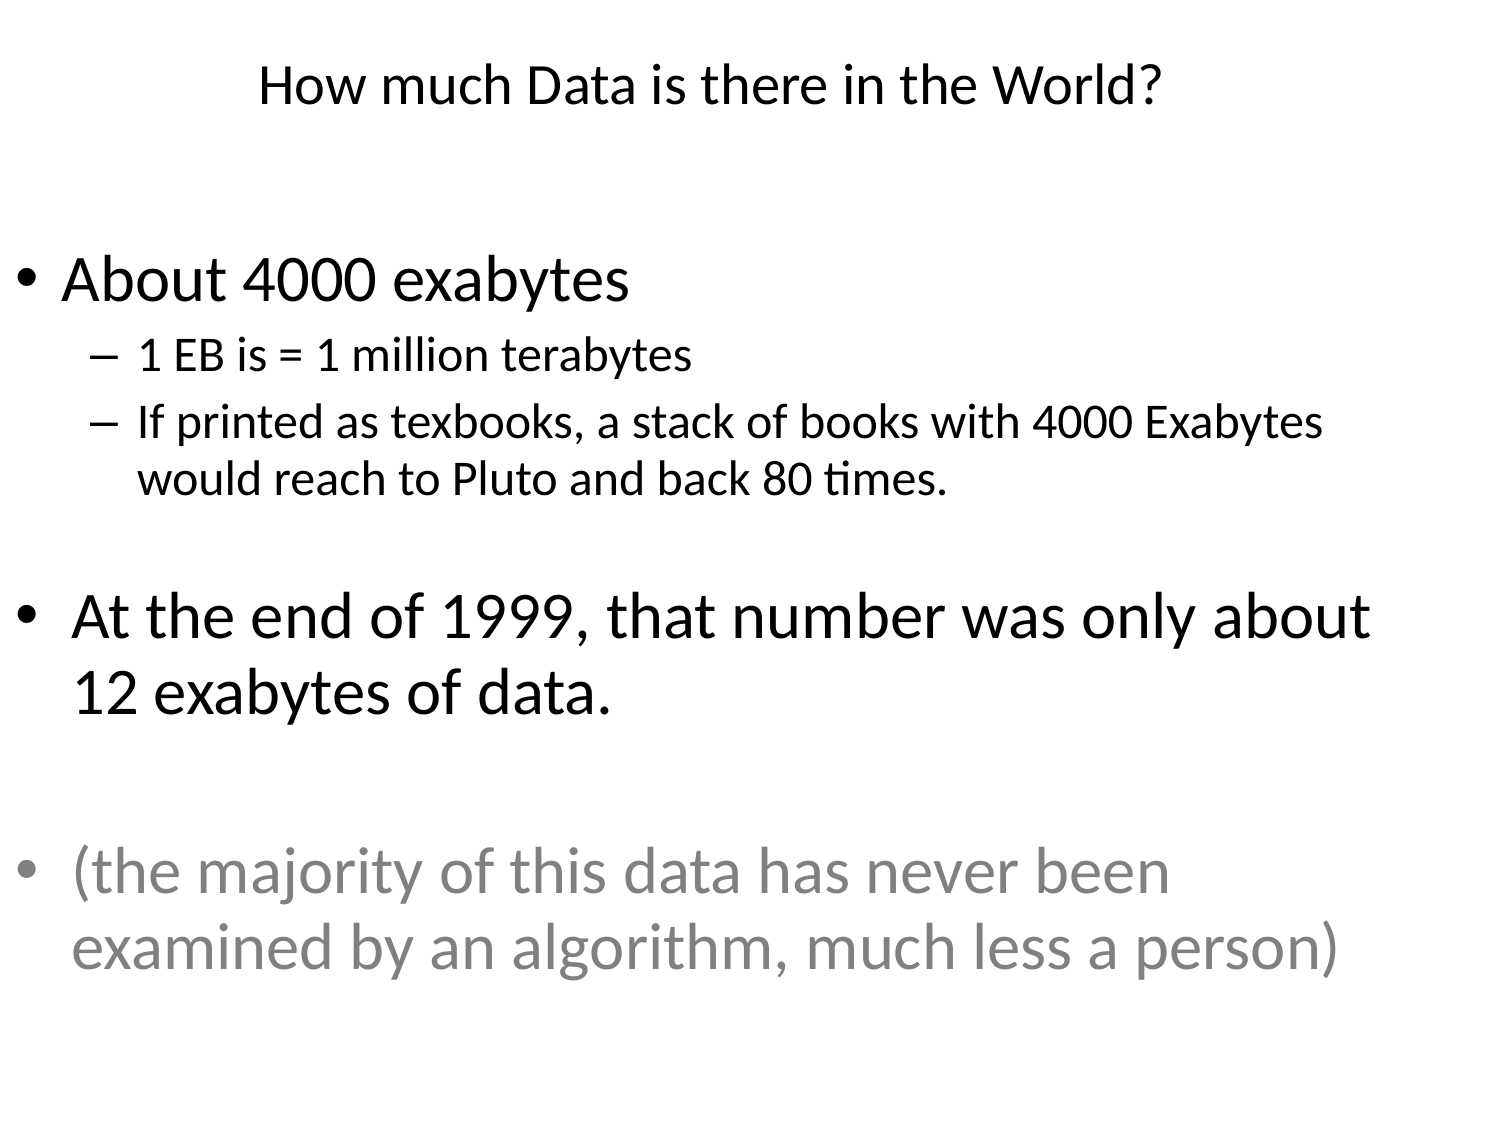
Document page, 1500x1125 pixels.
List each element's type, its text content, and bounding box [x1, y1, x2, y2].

title How much Data is there in the World? [33, 37, 1392, 125]
list About 4000 exabytes 1 EB is = 1 million terabytes If printed as texbooks, a stack of books with 4000 Exabytes would reach to Pluto and back 80 times. At the end of 1999, that number was only about 12 exabytes of data. (the majority of this data has never been examined by an algorithm, much less a person) [0, 232, 1449, 1035]
